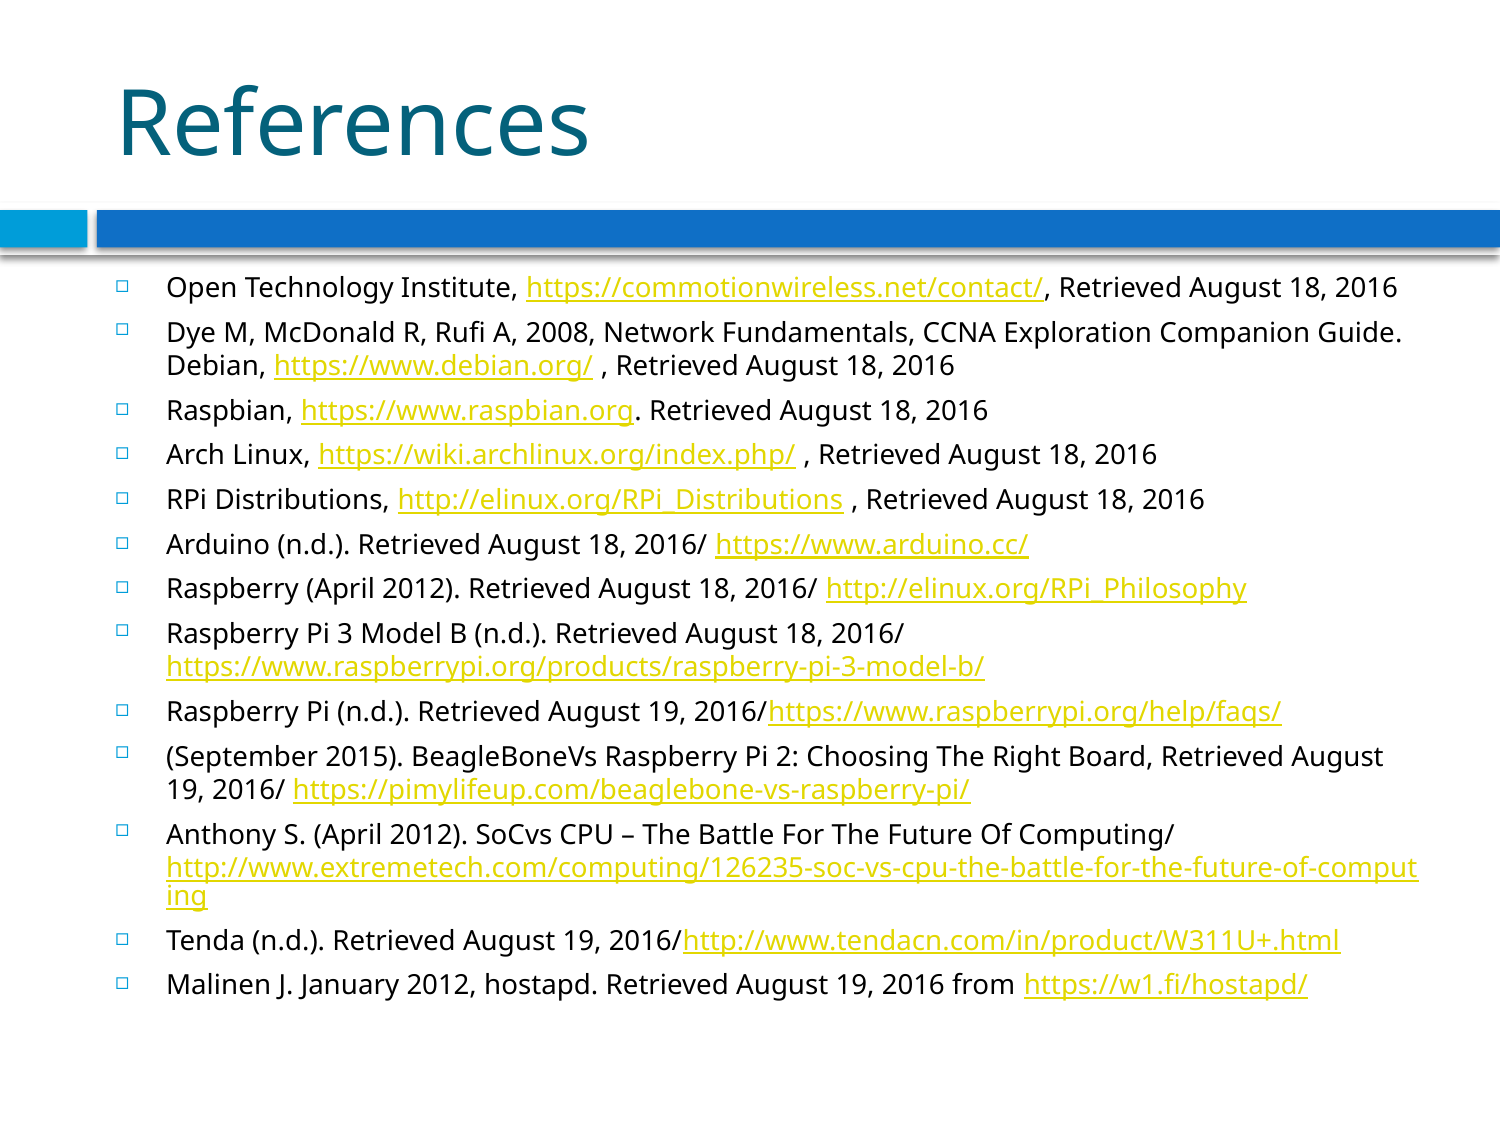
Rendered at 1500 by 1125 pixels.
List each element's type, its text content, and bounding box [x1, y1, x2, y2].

list Open Technology Institute, https://commotionwireless.net/contact/, Retrieved August 18, 2016 Dye M, McDonald R, Rufi A, 2008, Network Fundamentals, CCNA Exploration Companion Guide. Debian, https://www.debian.org/ , Retrieved August 18, 2016 Raspbian, https://www.raspbian.org. Retrieved August 18, 2016 Arch Linux, https://wiki.archlinux.org/index.php/ , Retrieved August 18, 2016 RPi Distributions, http://elinux.org/RPi_Distributions , Retrieved August 18, 2016 Arduino (n.d.). Retrieved August 18, 2016/ https://www.arduino.cc/ Raspberry (April 2012). Retrieved August 18, 2016/ http://elinux.org/RPi_Philosophy Raspberry Pi 3 Model B (n.d.). Retrieved August 18, 2016/https://www.raspberrypi.org/products/raspberry-pi-3-model-b/ Raspberry Pi (n.d.). Retrieved August 19, 2016/https://www.raspberrypi.org/help/faqs/ (September 2015). BeagleBoneVs Raspberry Pi 2: Choosing The Right Board, Retrieved August 19, 2016/ https://pimylifeup.com/beaglebone-vs-raspberry-pi/ Anthony S. (April 2012). SoCvs CPU – The Battle For The Future Of Computing/http://www.extremetech.com/computing/126235-soc-vs-cpu-the-battle-for-the-future-of-computing Tenda (n.d.). Retrieved August 19, 2016/http://www.tendacn.com/in/product/W311U+.html Malinen J. January 2012, hostapd. Retrieved August 19, 2016 from https://w1.fi/hostapd/ [100, 262, 1438, 1000]
title References [100, 37, 1438, 200]
